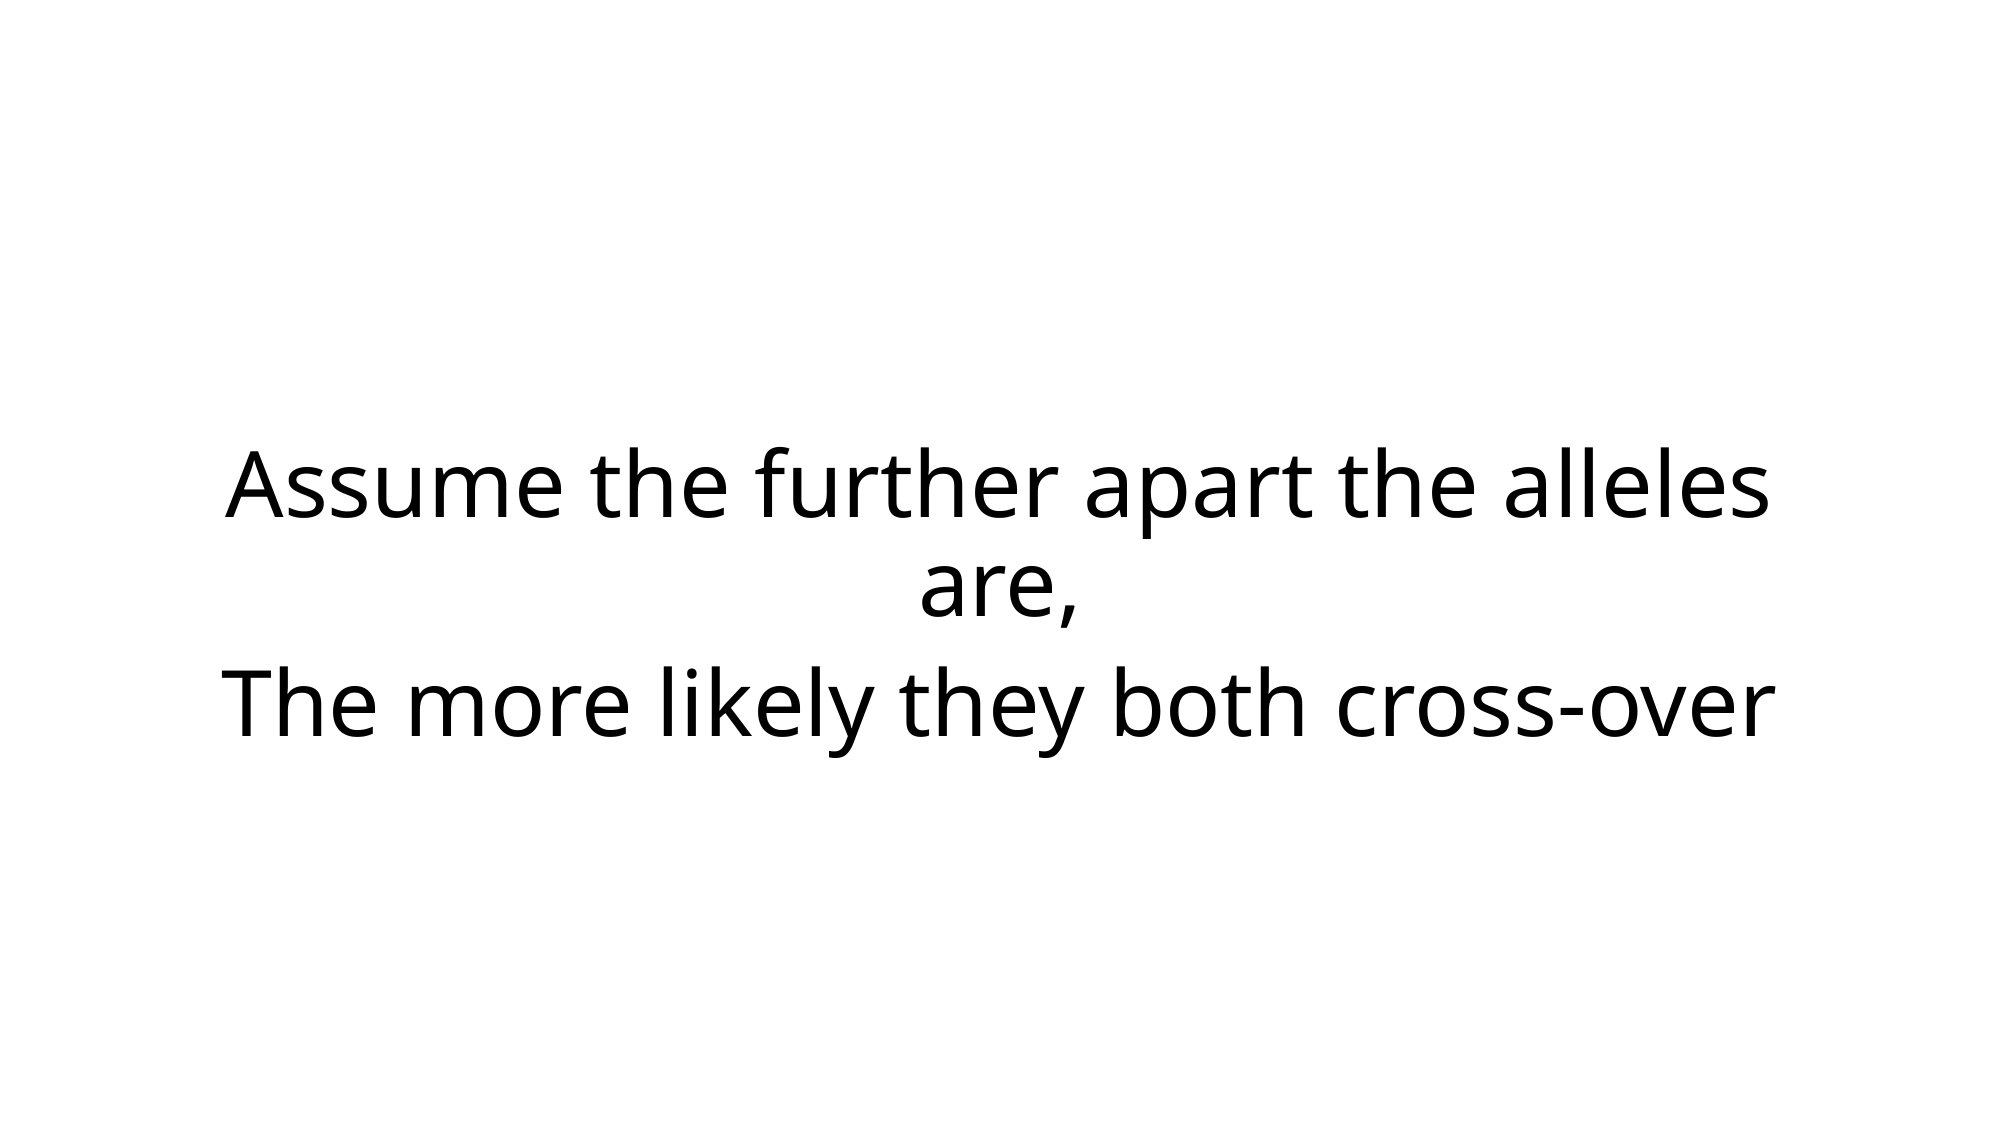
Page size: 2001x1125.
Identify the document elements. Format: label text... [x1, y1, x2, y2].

list Assume the further apart the alleles are, The more likely they both cross-over [137, 299, 1863, 1014]
